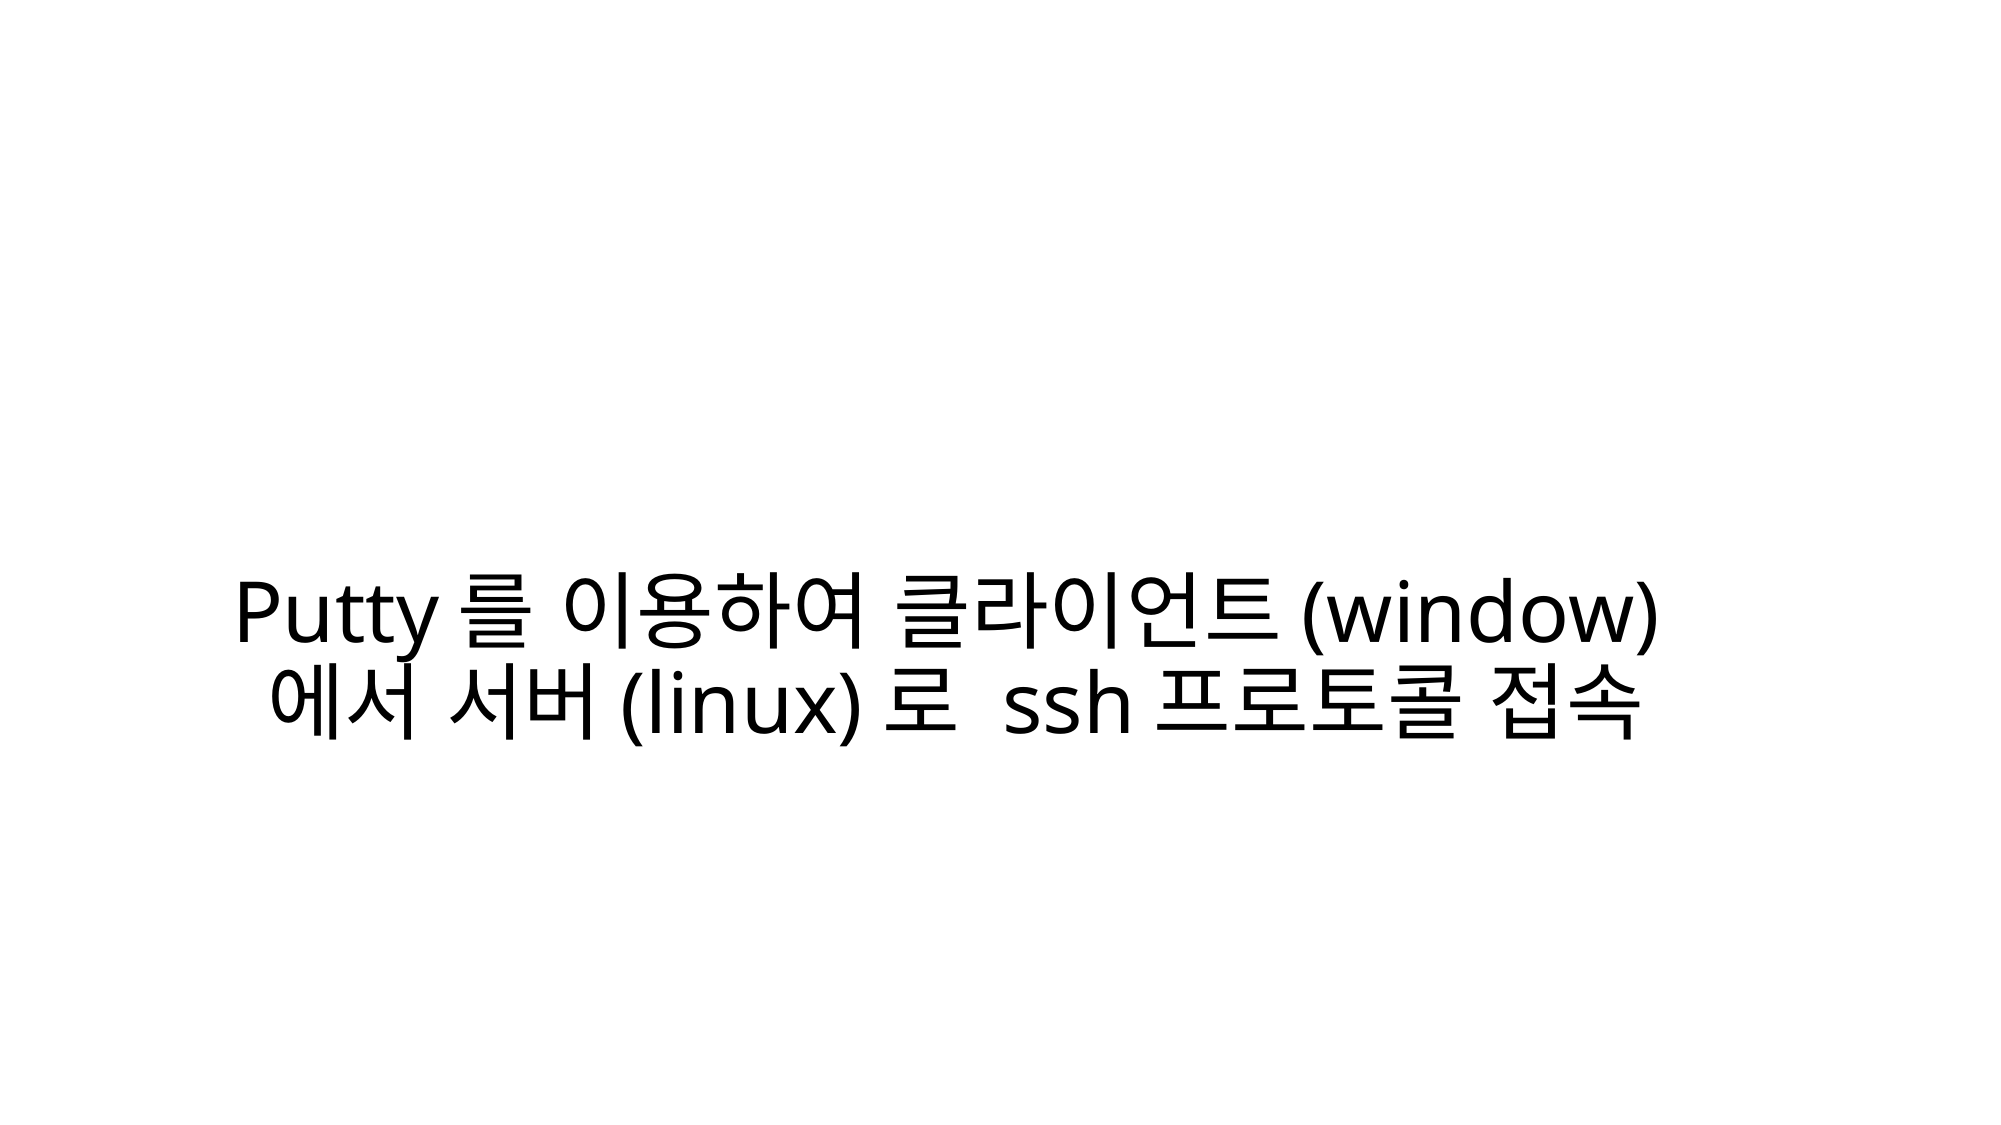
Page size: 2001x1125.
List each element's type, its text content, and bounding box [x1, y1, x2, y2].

title Putty를 이용하여 클라이언트(window)에서 서버(linux)로 ssh프로토콜 접속 [171, 525, 1740, 795]
